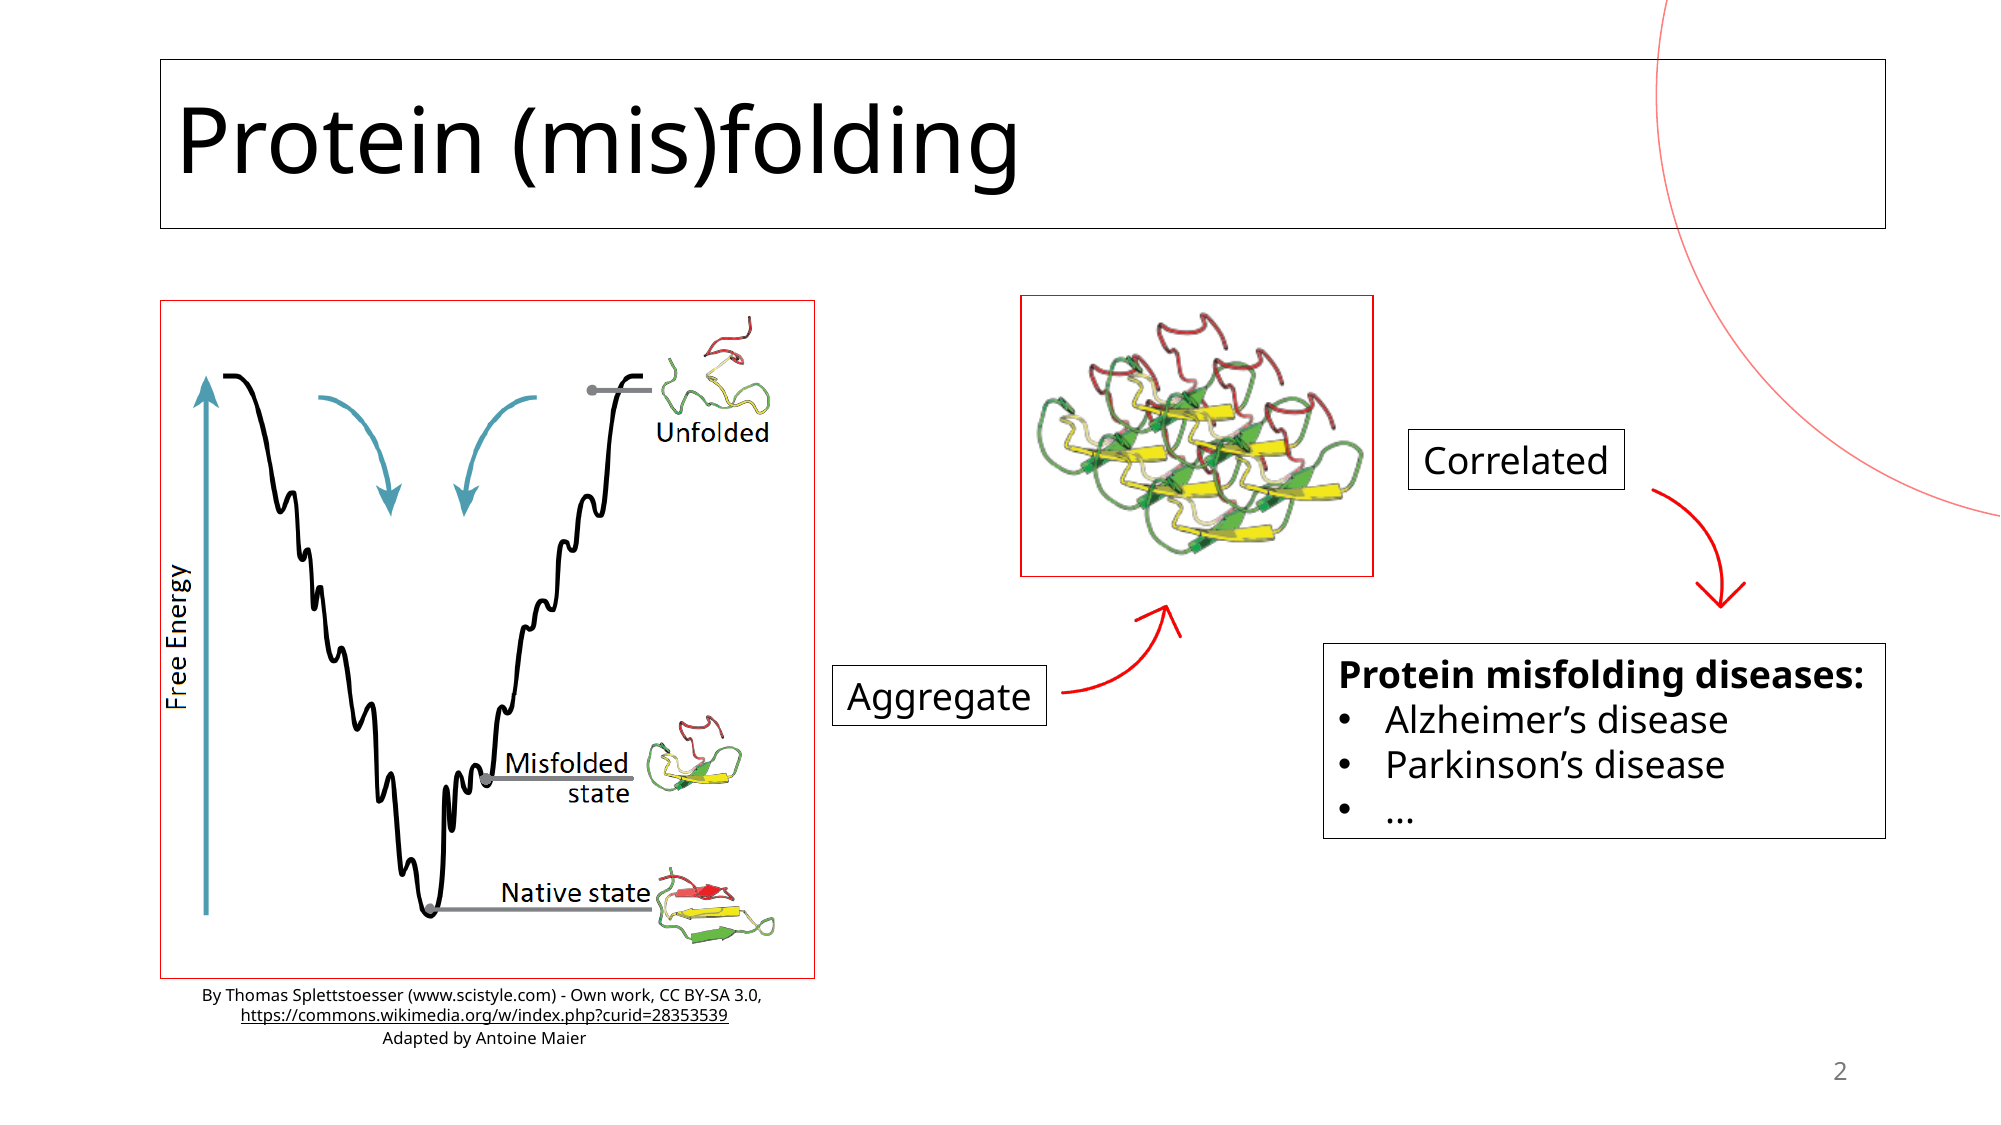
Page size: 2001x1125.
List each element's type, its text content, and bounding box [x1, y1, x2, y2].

text_box [1654, 0, 2000, 518]
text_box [1020, 292, 1377, 581]
title Protein (mis)folding [160, 59, 1675, 229]
text_box By Thomas Splettstoesser (www.scistyle.com) - Own work, CC BY-SA 3.0, https://commons.wikimedia.org/w/index.php?curid=28353539 Adapted by Antoine Maier [155, 977, 814, 1055]
picture [1017, 577, 1216, 753]
text_box Aggregate [832, 665, 1041, 726]
picture [159, 300, 815, 980]
slide_number 2 [1412, 1042, 1863, 1103]
text_box Correlated [1408, 429, 1625, 490]
picture [1622, 472, 1774, 624]
text_box Protein misfolding diseases: Alzheimer’s disease Parkinson’s disease ... [1323, 643, 1886, 839]
